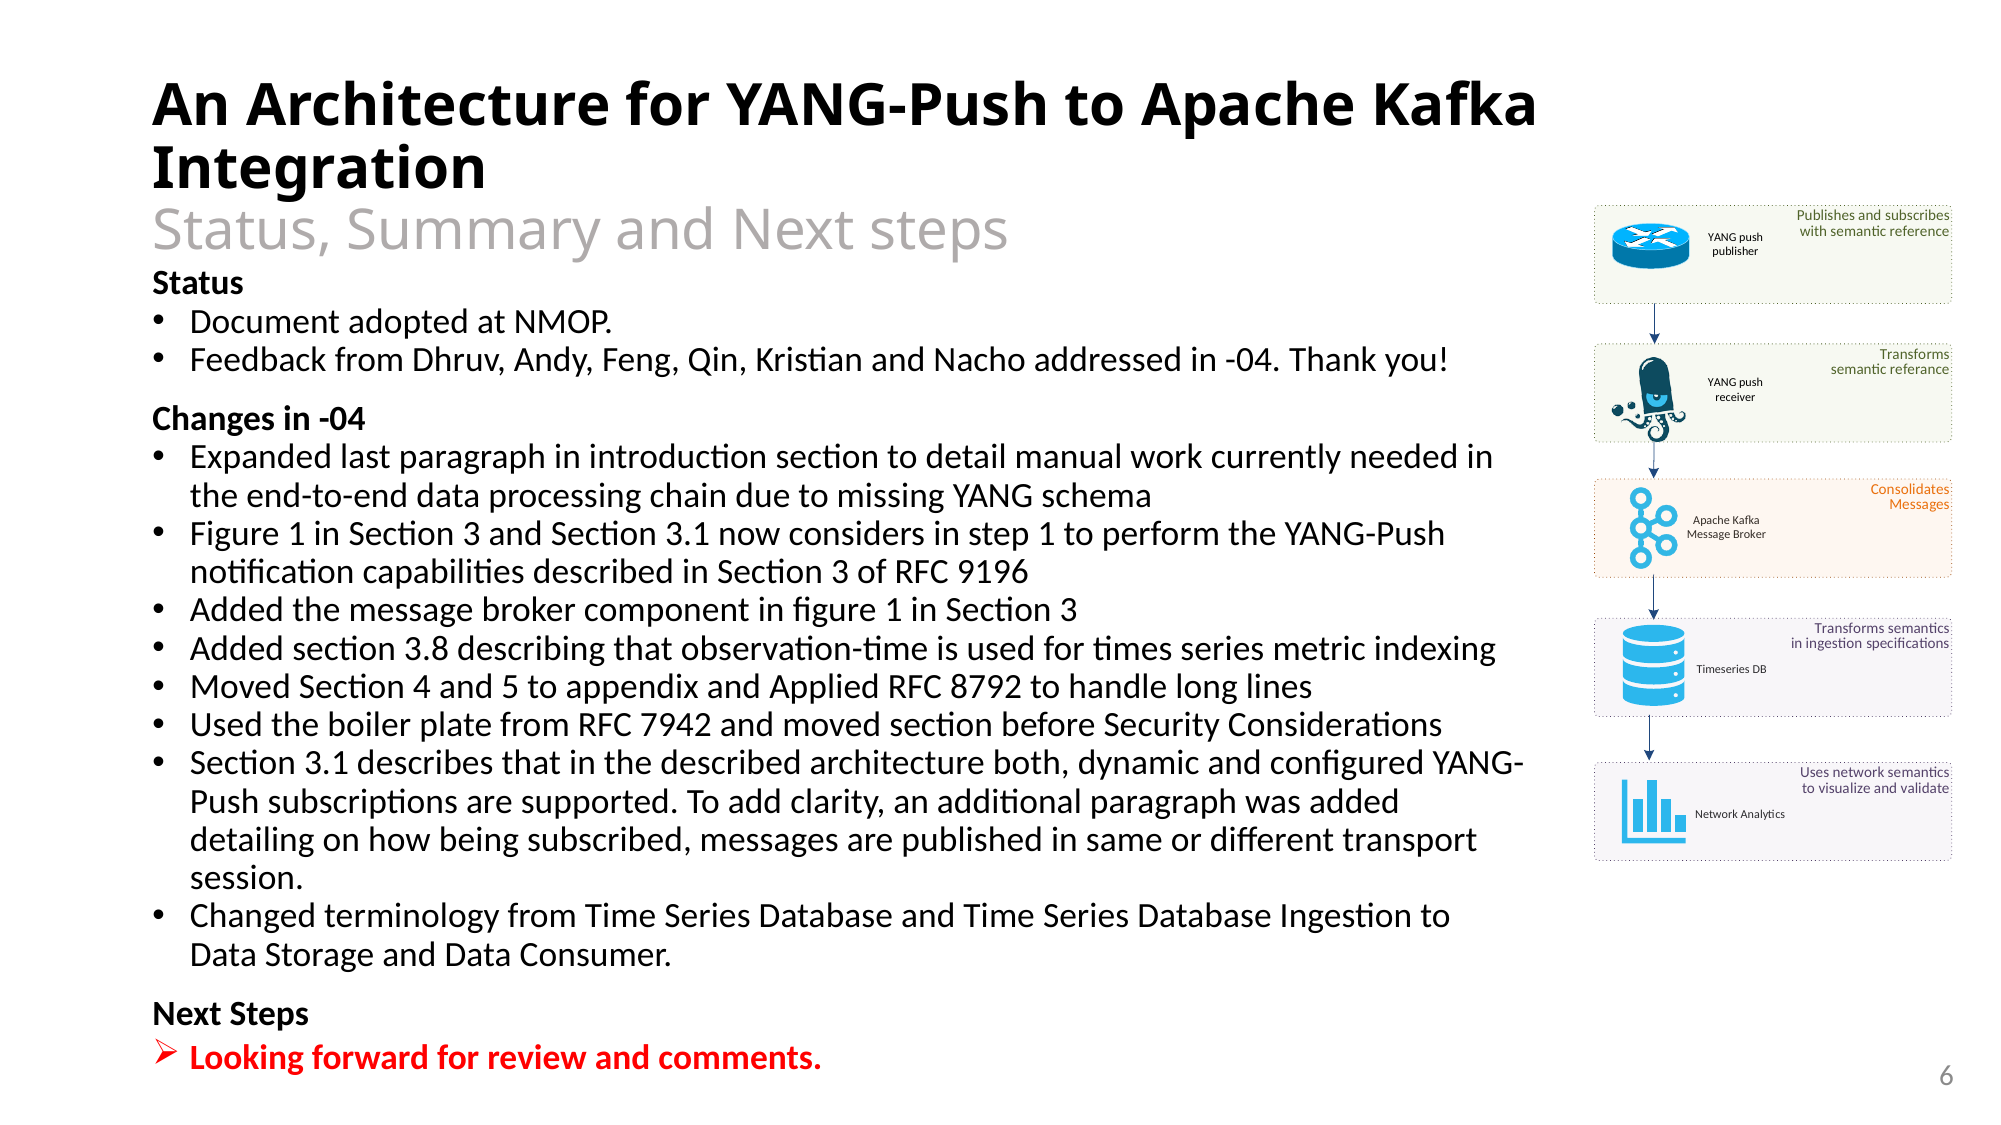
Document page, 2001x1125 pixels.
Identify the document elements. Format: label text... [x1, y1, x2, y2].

title An Architecture for YANG-Push to Apache Kafka Integration Status, Summary and Next steps [137, 59, 1863, 278]
list Status Document adopted at NMOP. Feedback from Dhruv, Andy, Feng, Qin, Kristian and Nacho addressed in -04. Thank you! Changes in -04 Expanded last paragraph in introduction section to detail manual work currently needed in the end-to-end data processing chain due to missing YANG schema Figure 1 in Section 3 and Section 3.1 now considers in step 1 to perform the YANG-Push notification capabilities described in Section 3 of RFC 9196 Added the message broker component in figure 1 in Section 3 Added section 3.8 describing that observation-time is used for times series metric indexing Moved Section 4 and 5 to appendix and Applied RFC 8792 to handle long lines Used the boiler plate from RFC 7942 and moved section before Security Considerations Section 3.1 describes that in the described architecture both, dynamic and configured YANG-Push subscriptions are supported. To add clarity, an additional paragraph was added detailing on how being subscribed, messages are published in same or different transport session. Changed terminology from Time Series Database and Time Series Database Ingestion to Data Storage and Data Consumer. Next Steps Looking forward for review and comments. [137, 256, 1542, 1014]
picture [1593, 201, 1958, 862]
slide_number 6 [1900, 1043, 1969, 1104]
